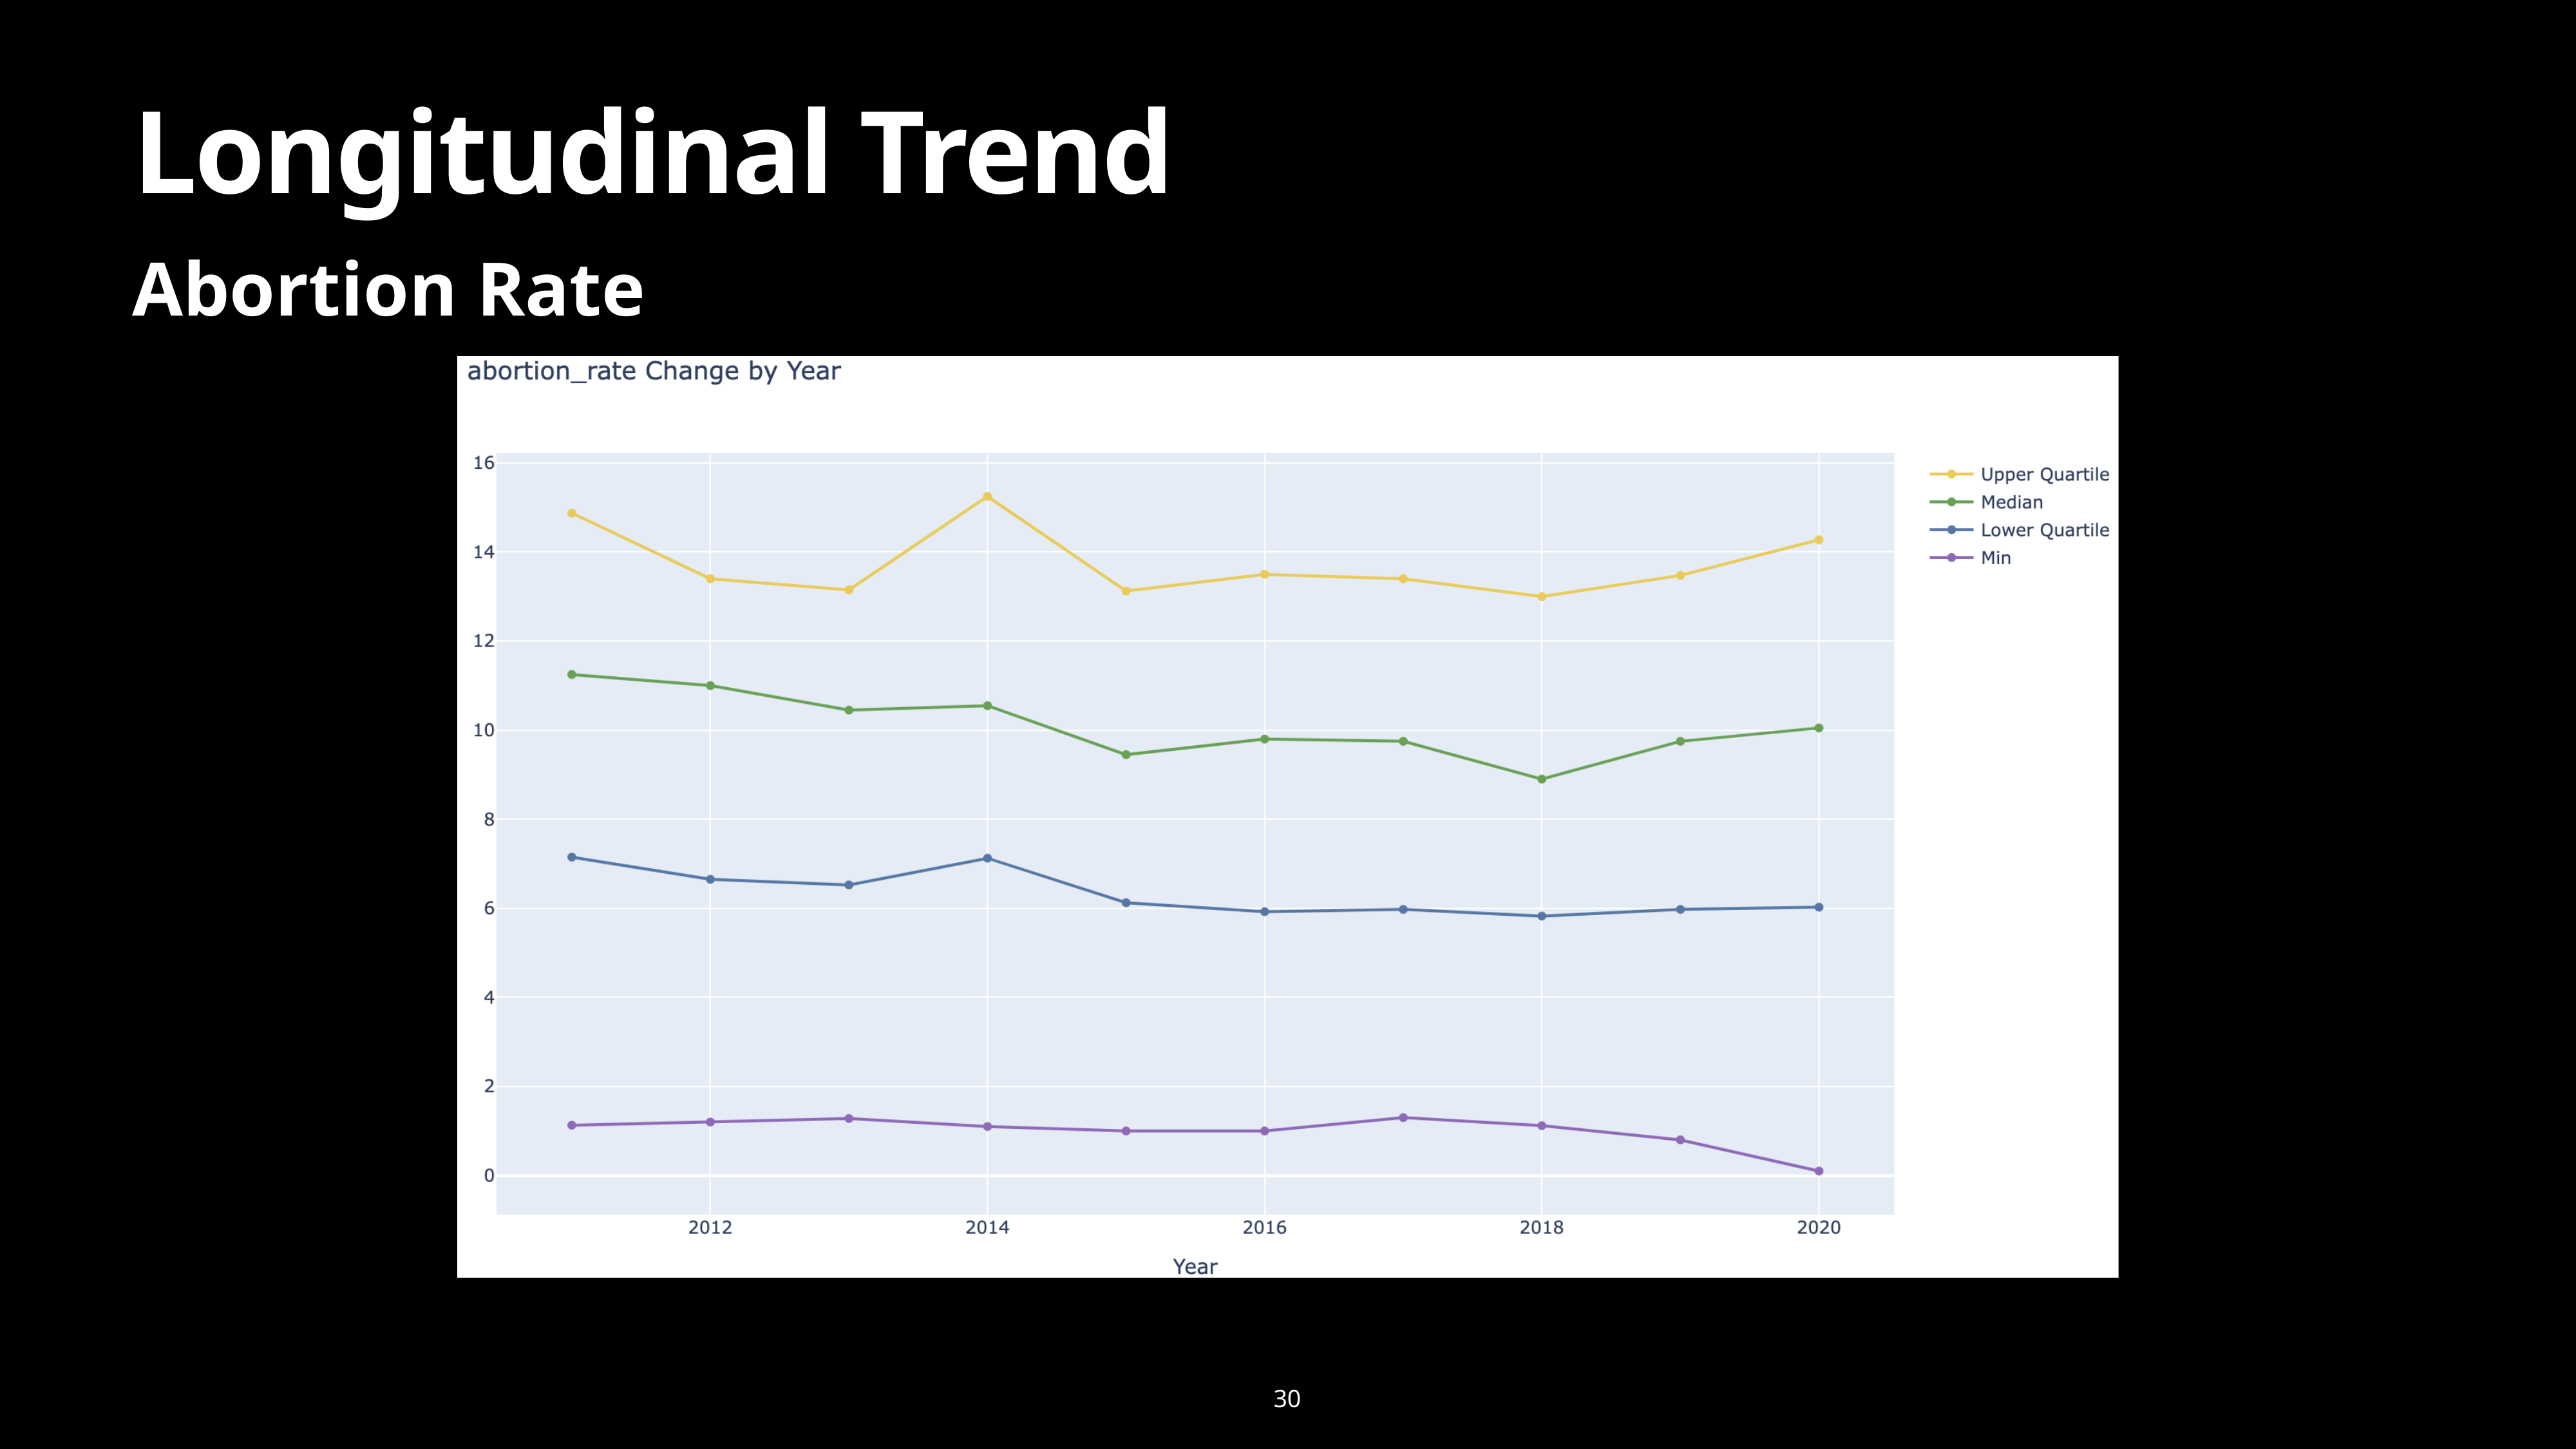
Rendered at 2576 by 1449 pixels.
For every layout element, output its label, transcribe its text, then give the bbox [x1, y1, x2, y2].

title Longitudinal Trend [127, 100, 2449, 252]
list Abortion Rate [127, 252, 2449, 337]
picture [457, 356, 2119, 1278]
slide_number 30 [1267, 1381, 1307, 1422]
